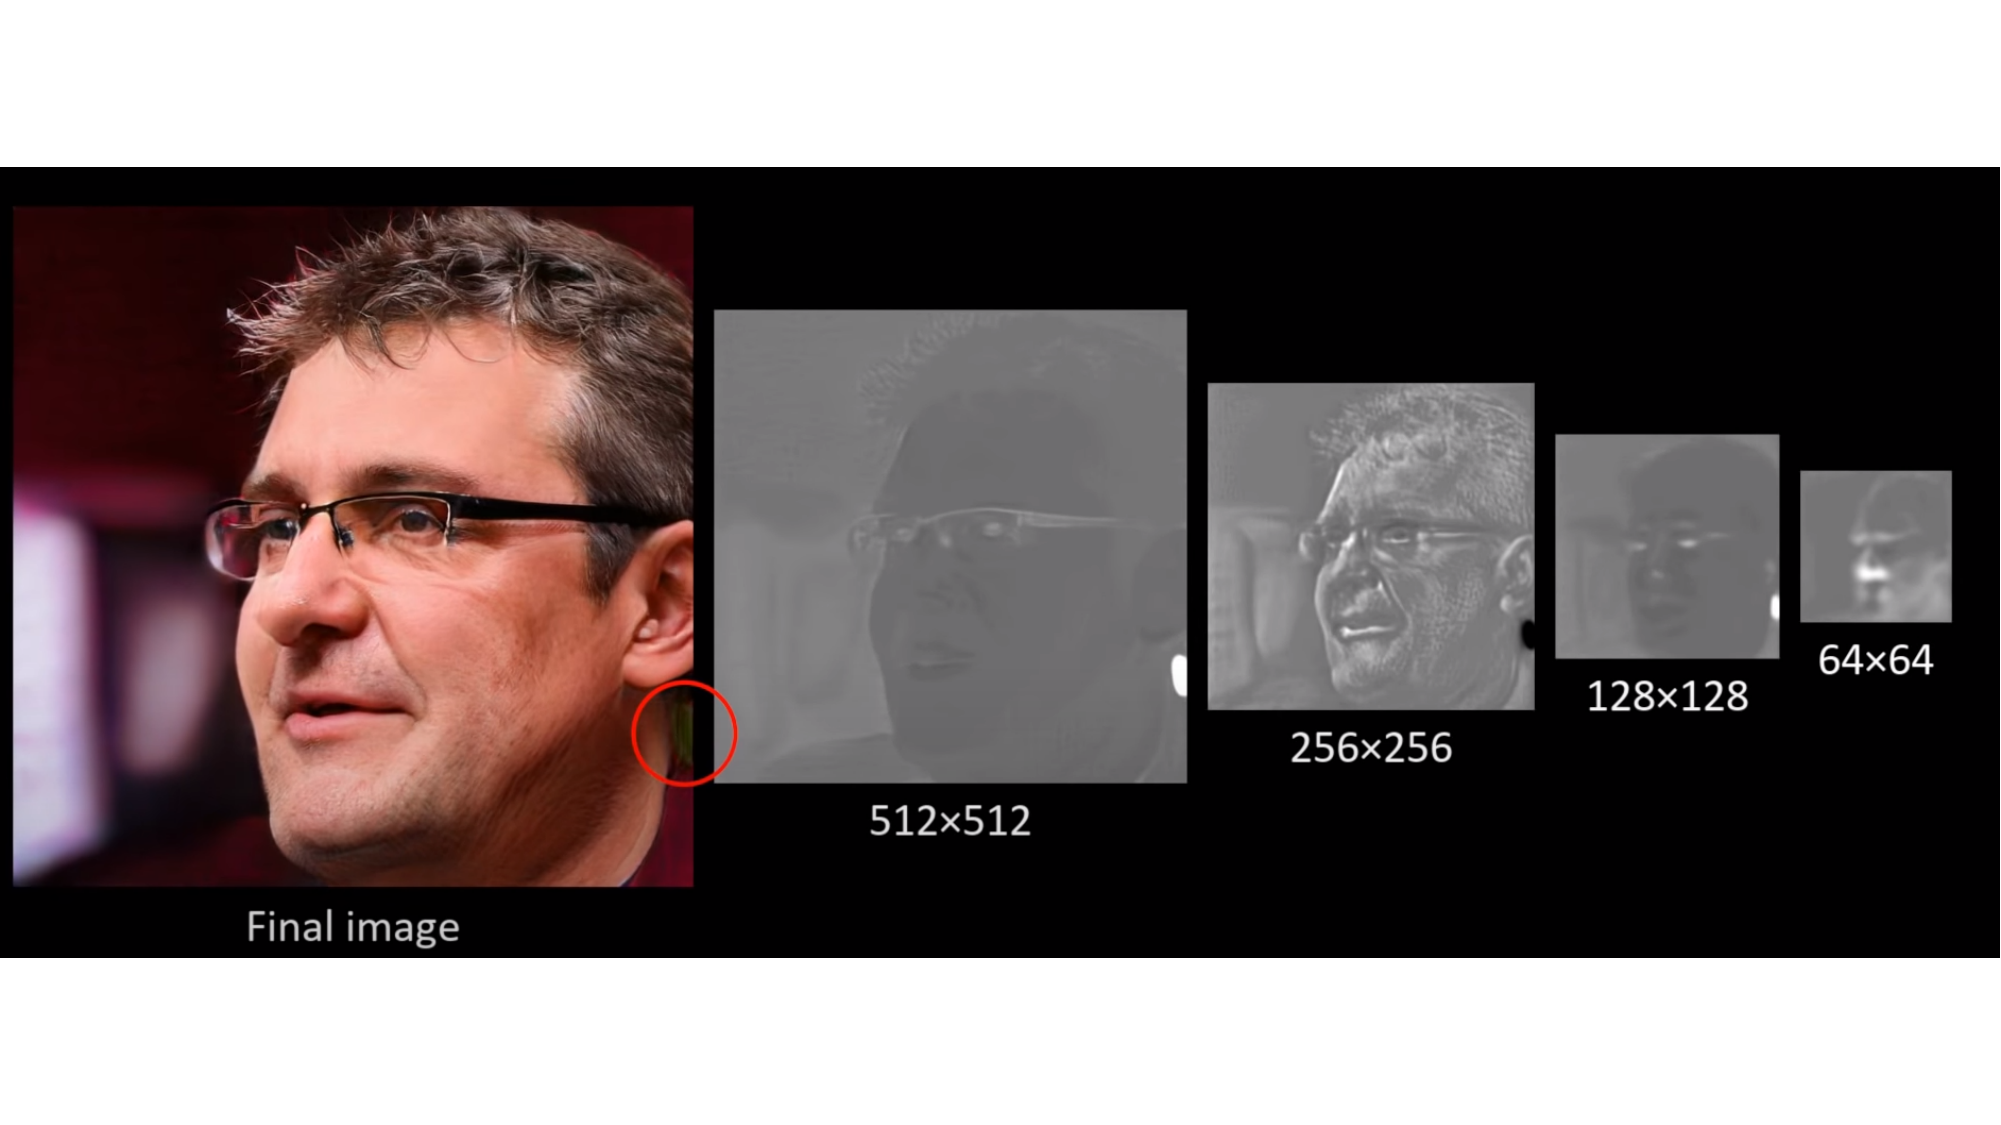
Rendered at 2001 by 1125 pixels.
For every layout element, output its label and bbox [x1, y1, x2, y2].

picture [0, 167, 2000, 958]
